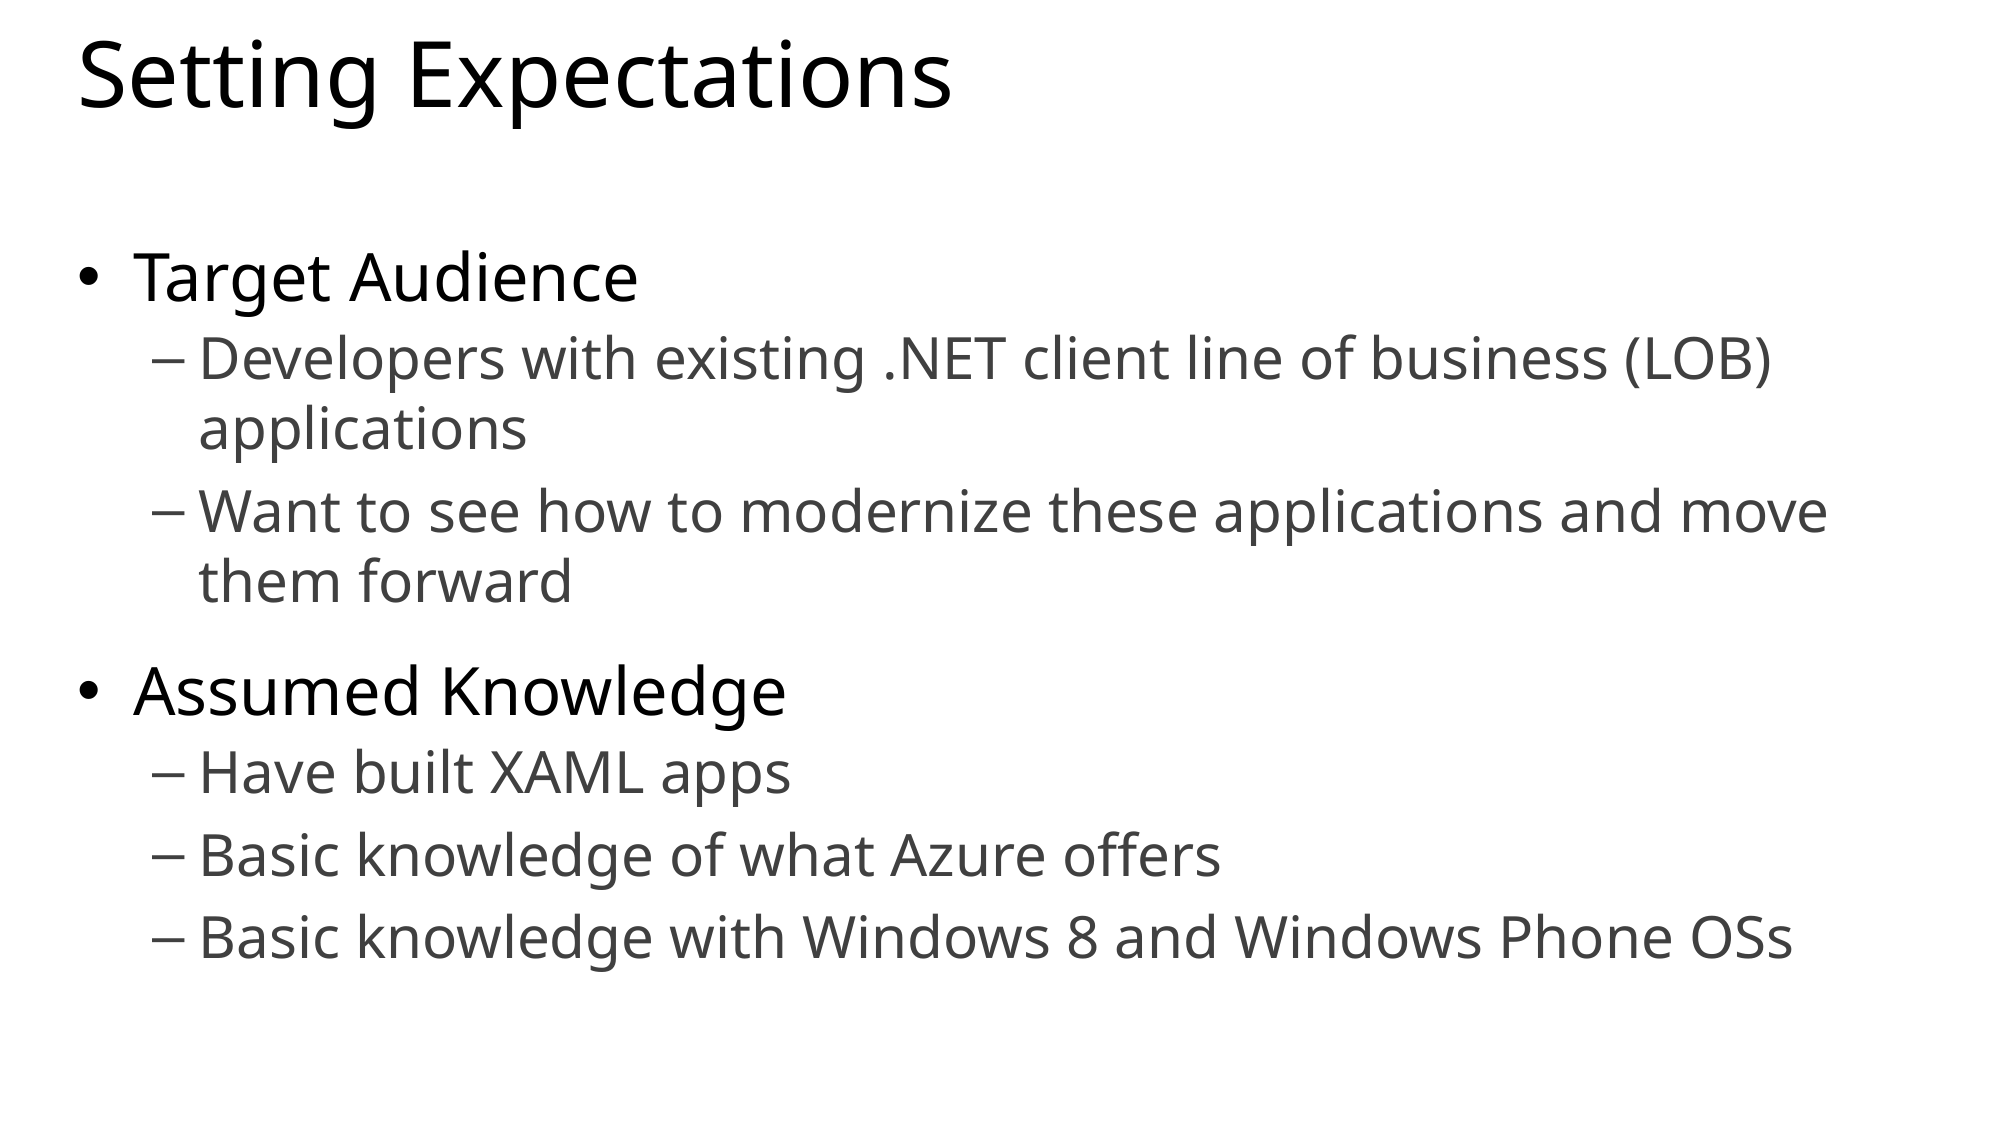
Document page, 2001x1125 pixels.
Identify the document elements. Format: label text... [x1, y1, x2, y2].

title Setting Expectations [62, 29, 1953, 205]
list Target Audience Developers with existing .NET client line of business (LOB) applications Want to see how to modernize these applications and move them forward Assumed Knowledge Have built XAML apps Basic knowledge of what Azure offers Basic knowledge with Windows 8 and Windows Phone OSs [62, 227, 1953, 1096]
